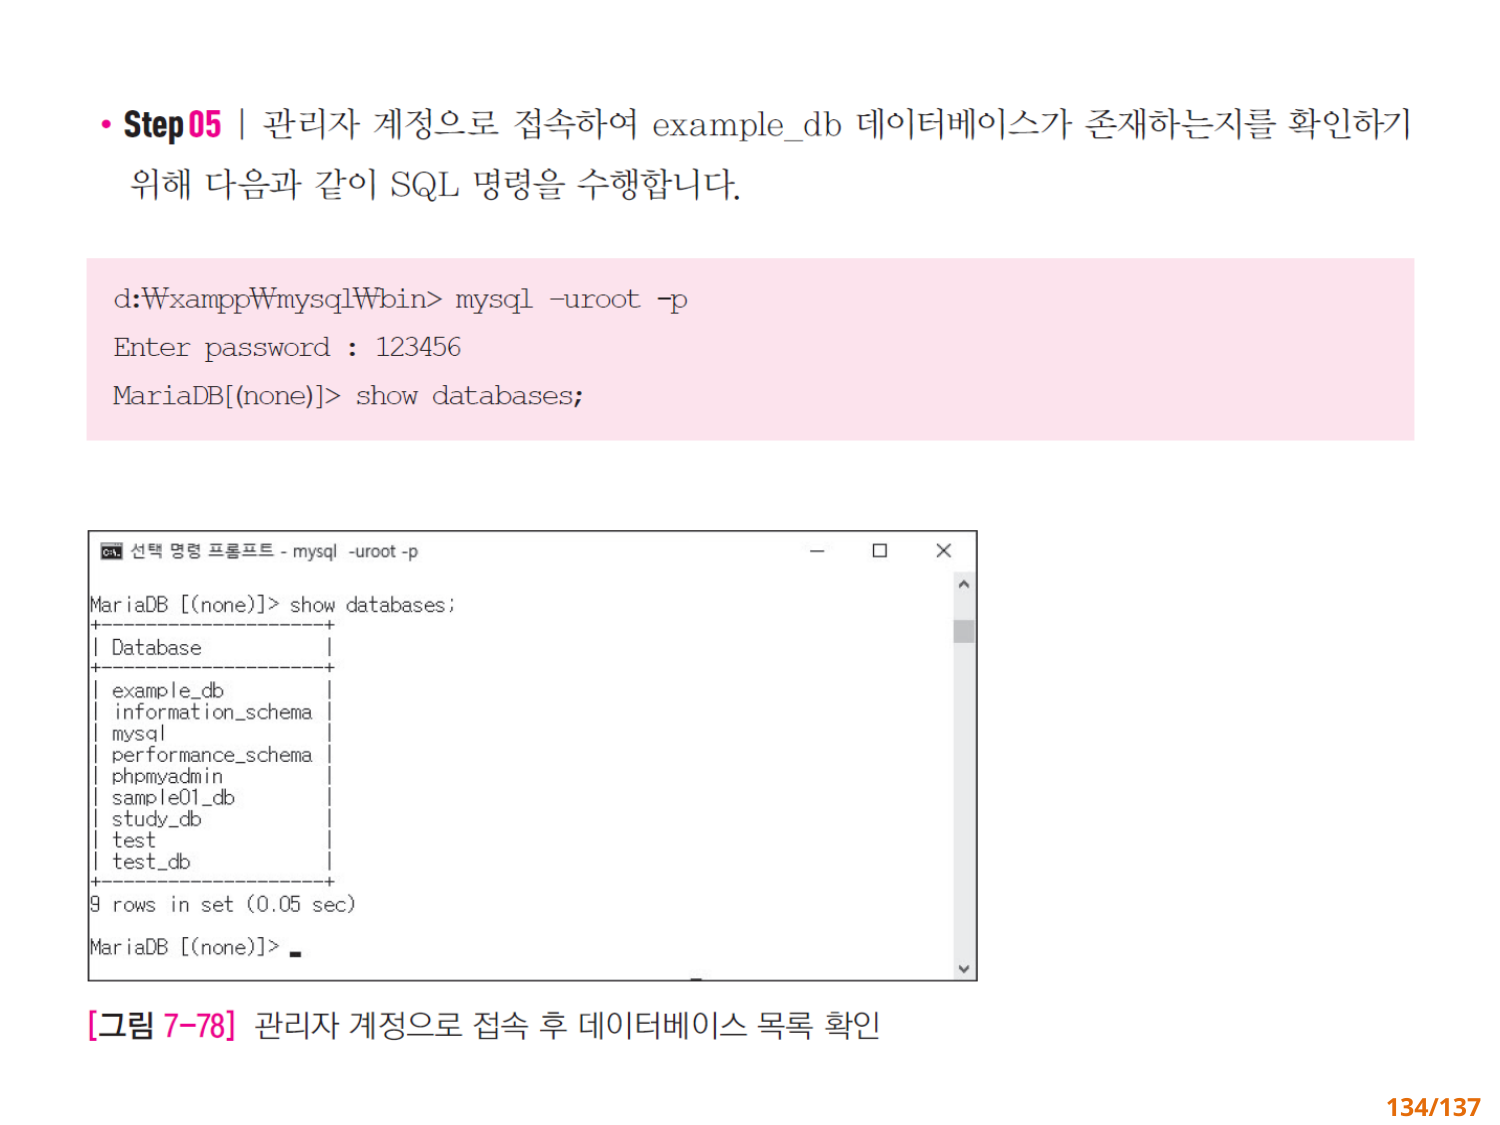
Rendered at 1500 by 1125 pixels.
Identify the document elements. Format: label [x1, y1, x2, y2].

picture [73, 89, 1427, 1059]
